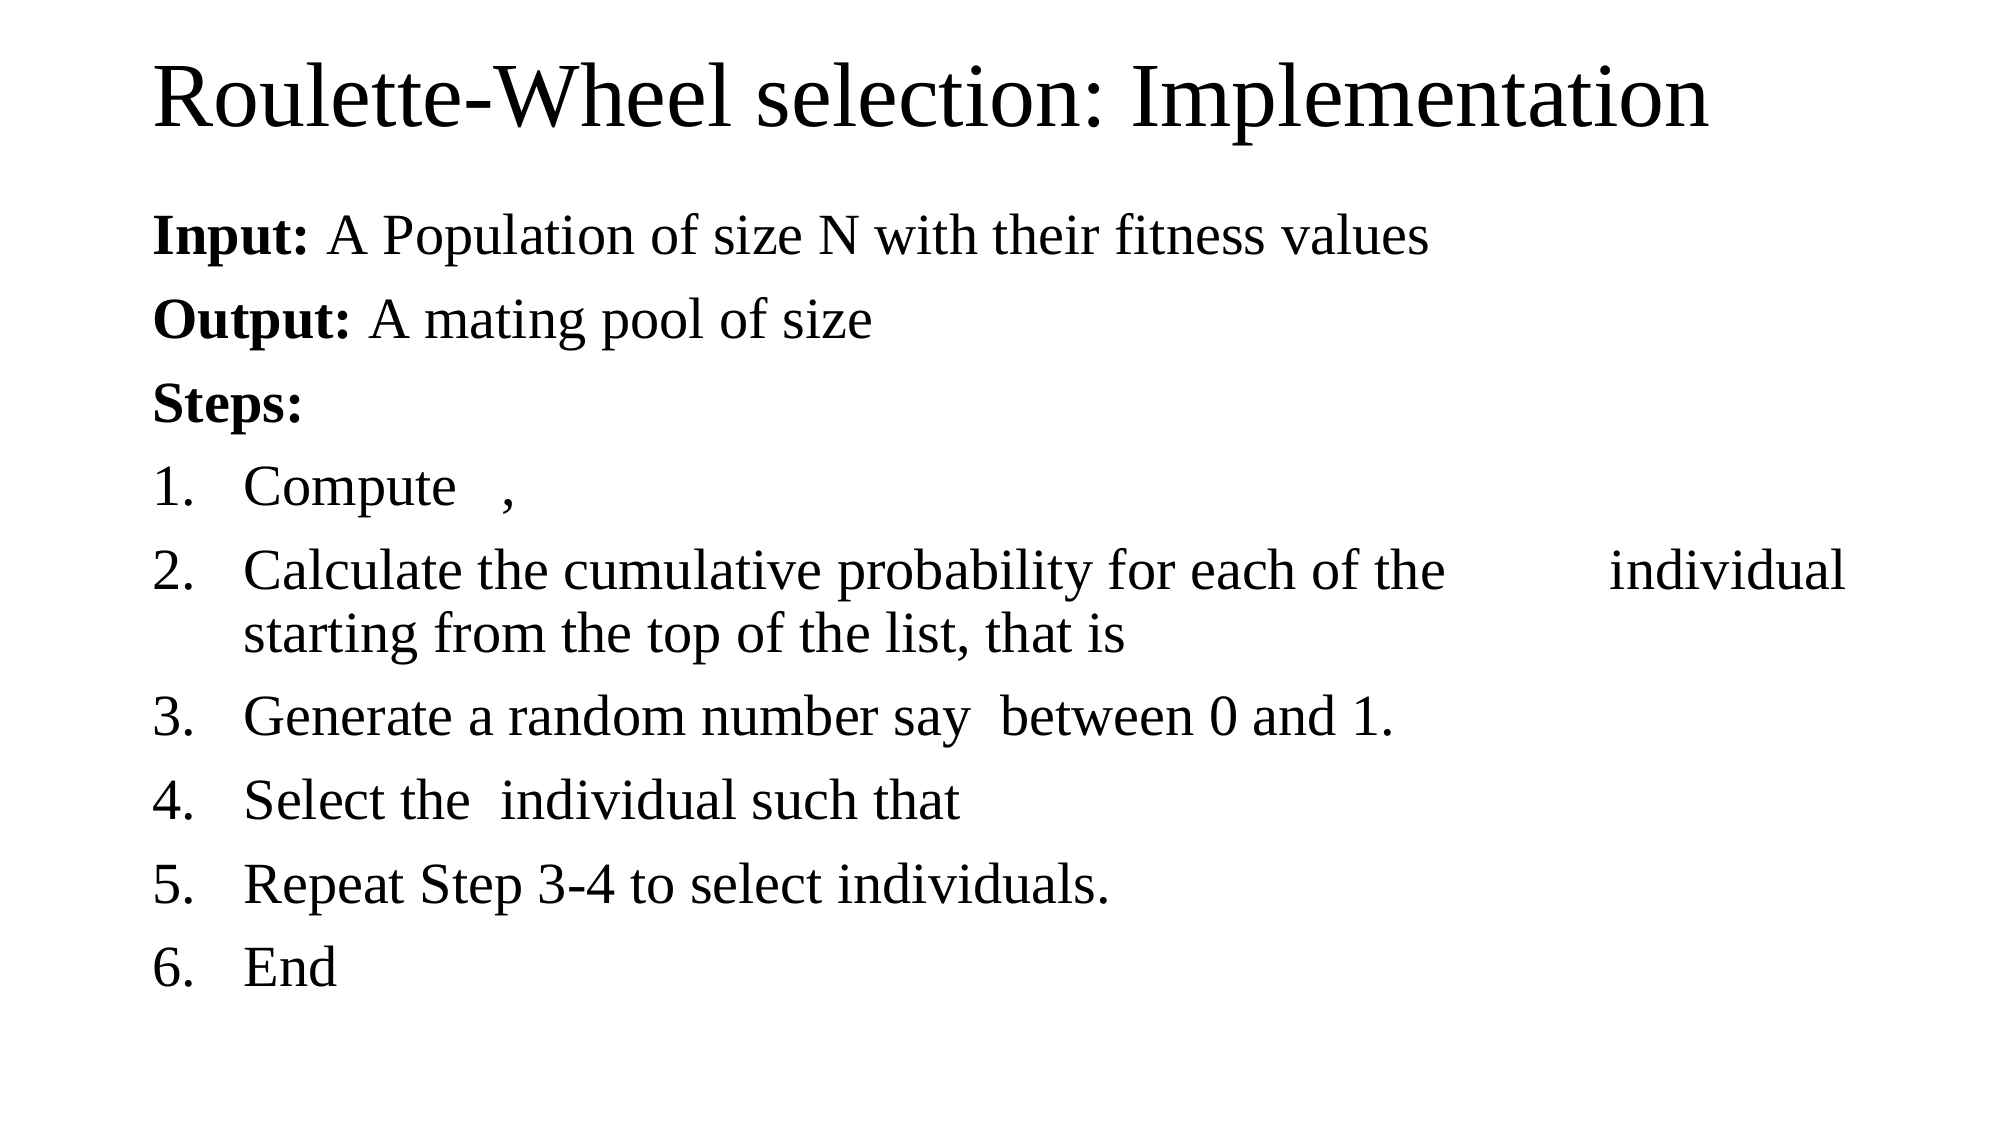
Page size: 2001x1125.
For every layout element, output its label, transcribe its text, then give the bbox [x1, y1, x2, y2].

title Roulette-Wheel selection: Implementation [137, 27, 1863, 166]
